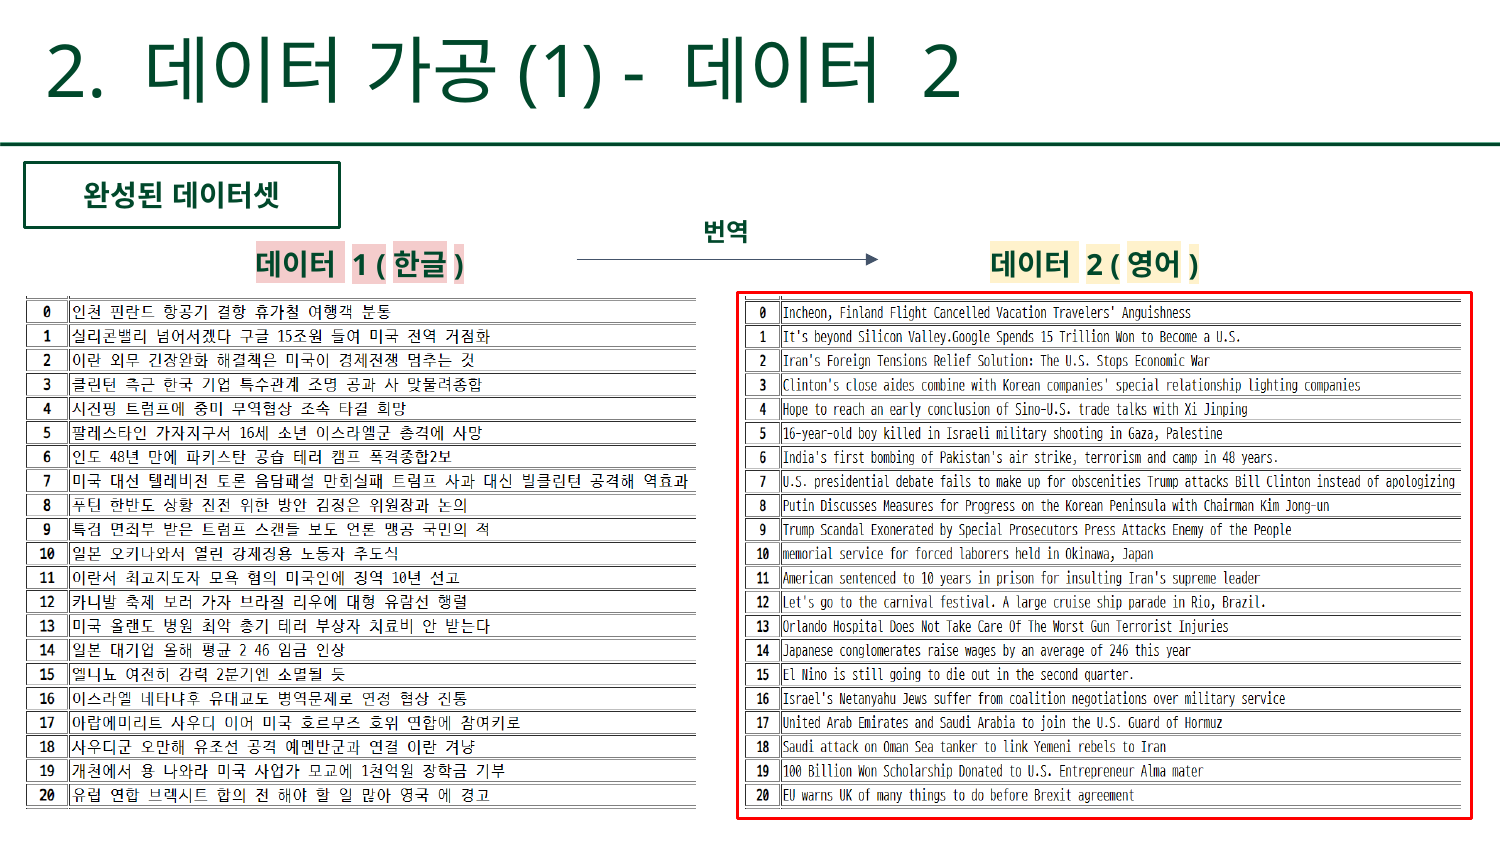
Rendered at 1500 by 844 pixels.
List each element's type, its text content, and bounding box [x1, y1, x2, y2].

text_box 데이터 1 (한글) [211, 230, 509, 294]
text_box 완성된 데이터셋 [24, 162, 340, 228]
text_box 데이터 2 (영어) [945, 230, 1243, 292]
text_box 번역 [578, 201, 876, 259]
text_box 2. 데이터 가공(1) - 데이터 2 [30, 7, 1472, 141]
text_box [737, 292, 1472, 819]
picture [0, 0, 1500, 844]
